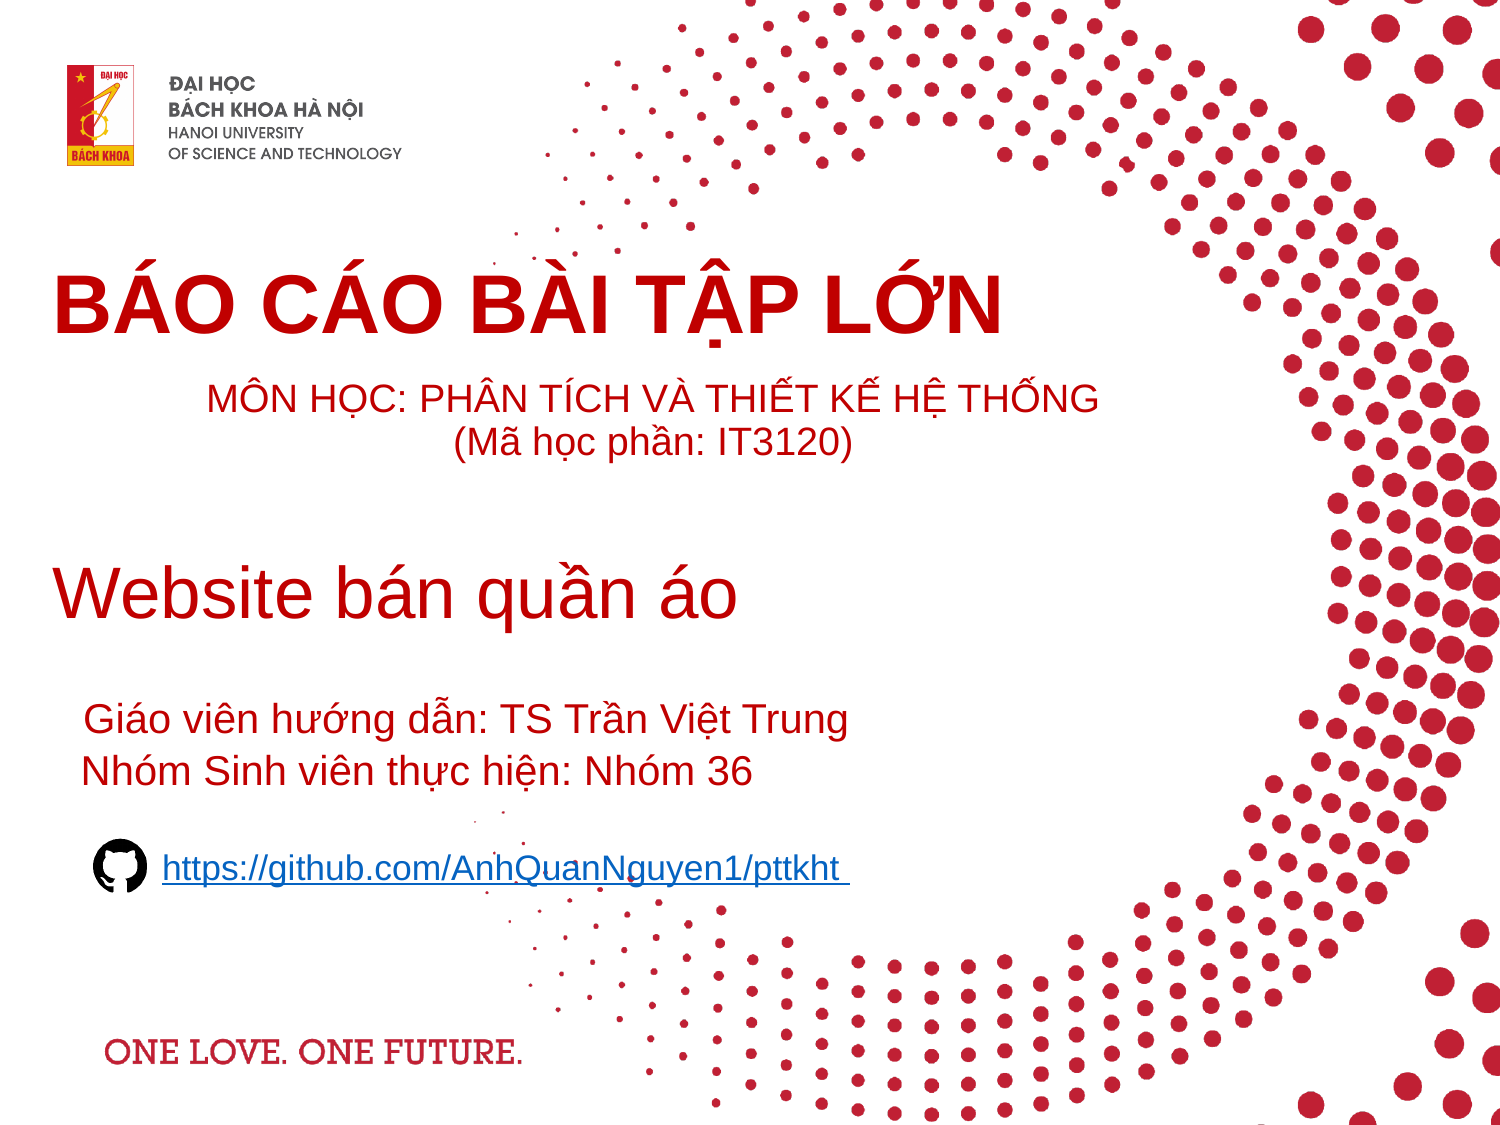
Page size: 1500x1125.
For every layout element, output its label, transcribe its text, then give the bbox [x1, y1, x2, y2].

text_box Giáo viên hướng dẫn: TS Trần Việt Trung Nhóm Sinh viên thực hiện: Nhóm 36 [54, 676, 1055, 847]
text_box Website bán quần áo [37, 481, 1371, 698]
picture [0, 0, 1500, 1125]
text_box BÁO CÁO BÀI TẬP LỚN [37, 254, 1071, 371]
text_box https://github.com/AnhQuanNguyen1/pttkht [147, 830, 1221, 887]
text_box MÔN HỌC: PHÂN TÍCH VÀ THIẾT KẾ HỆ THỐNG (Mã học phần: IT3120) [37, 371, 1269, 481]
